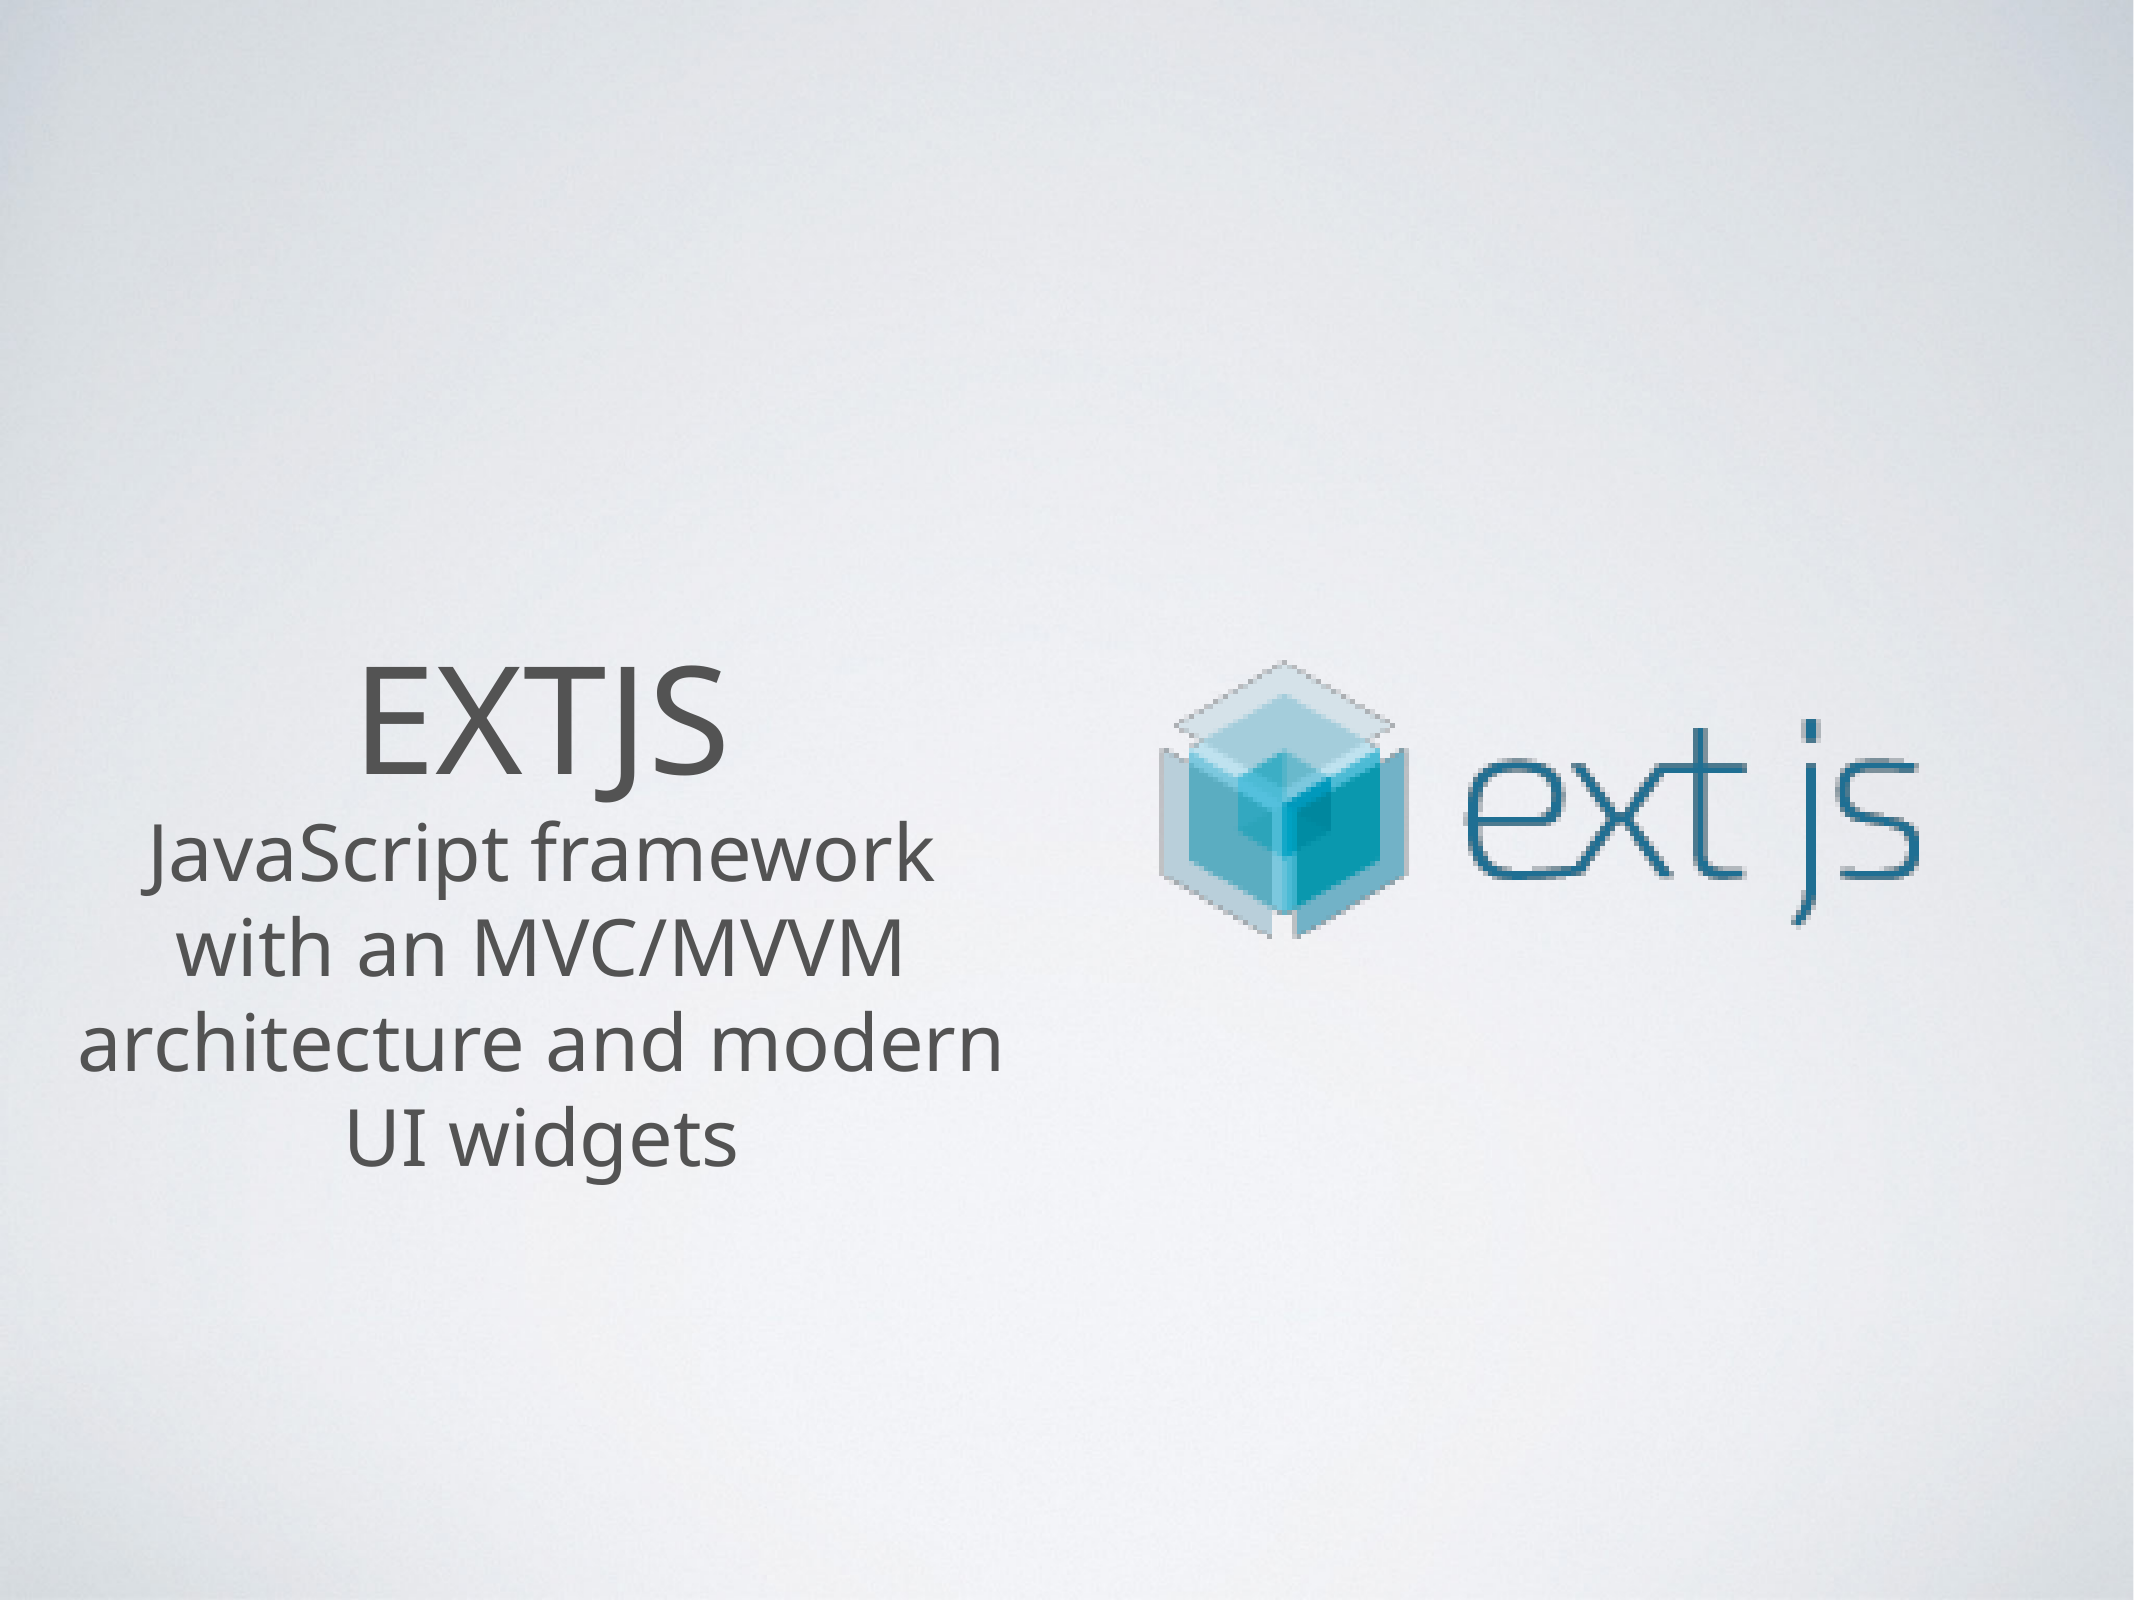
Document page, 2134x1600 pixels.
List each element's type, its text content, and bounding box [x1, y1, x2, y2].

picture [0, 0, 2134, 1600]
list JavaScript framework with an MVC/MVVM architecture and modern UI widgets [57, 801, 1026, 1441]
title extjs [57, 166, 1026, 801]
